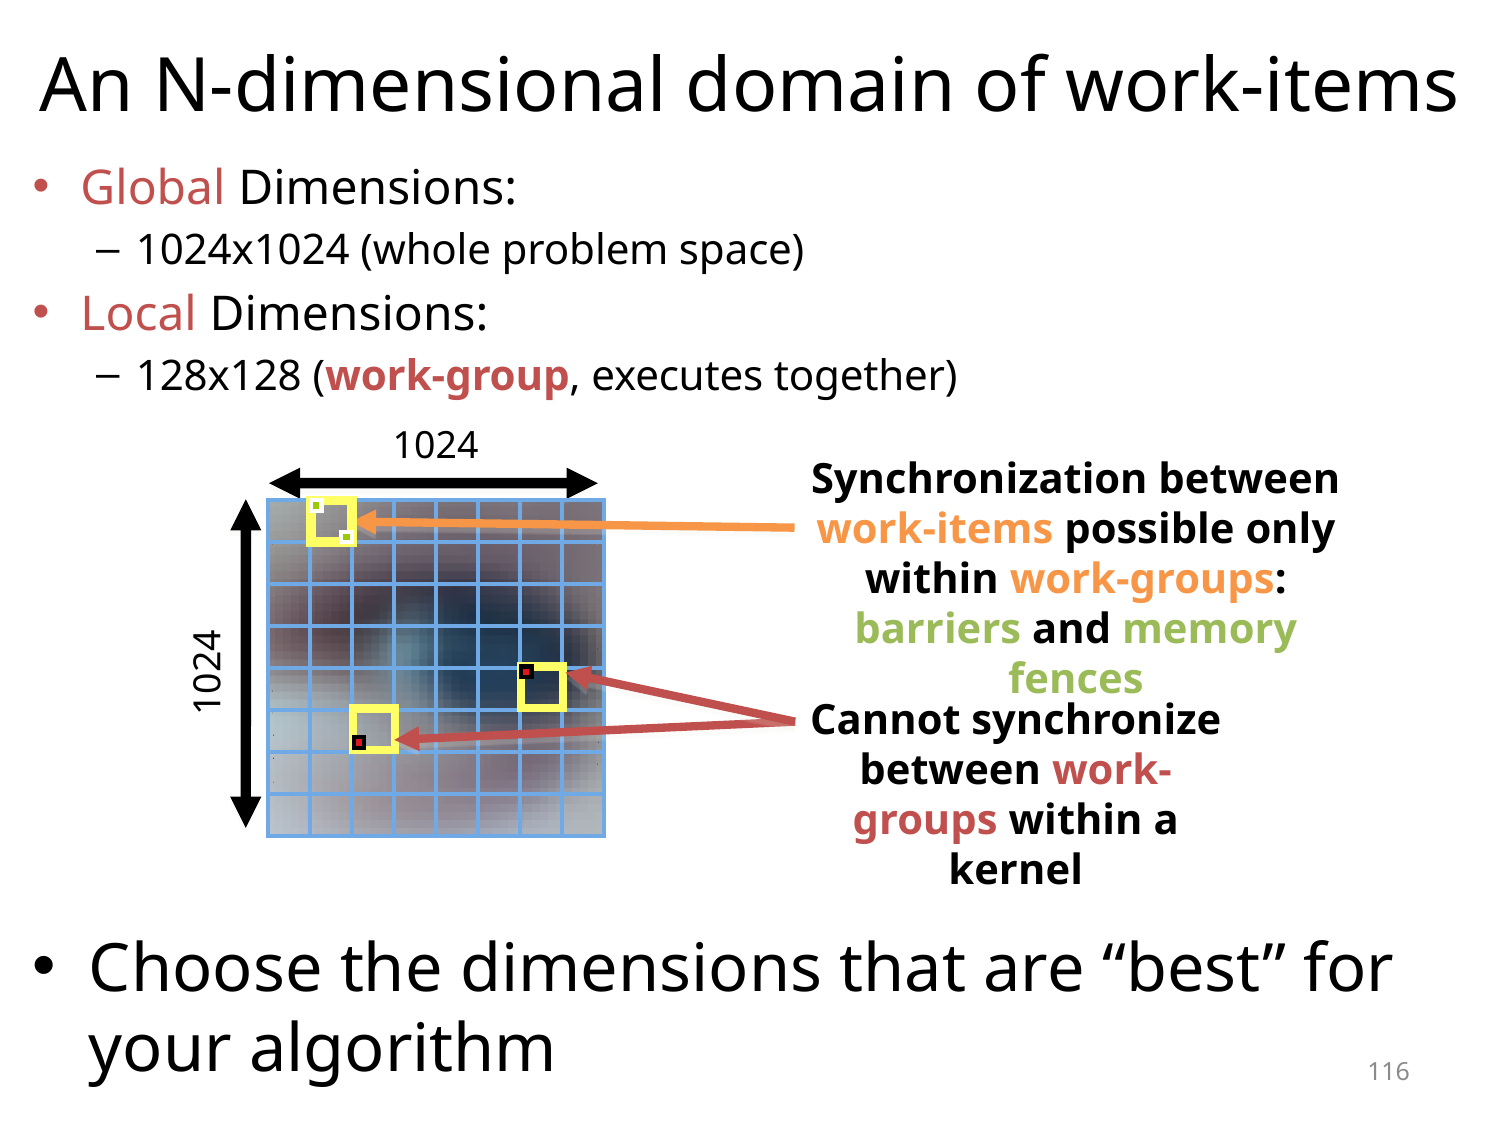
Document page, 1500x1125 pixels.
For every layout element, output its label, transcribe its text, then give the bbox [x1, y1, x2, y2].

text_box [351, 499, 605, 541]
picture [267, 499, 351, 541]
text_box Choose the dimensions that are “best” for your algorithm [17, 916, 1471, 1094]
text_box [239, 499, 253, 828]
slide_number 116 [1074, 1042, 1425, 1103]
text_box Synchronization between work-items possible only within work-groups: barriers and memory fences [793, 452, 1353, 703]
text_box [353, 666, 532, 748]
text_box Cannot synchronize between work-groups within a kernel [793, 693, 1233, 894]
text_box 1024 [386, 420, 479, 466]
title An N-dimensional domain of work-items [0, 2, 1500, 161]
list Global Dimensions: 1024x1024 (whole problem space) Local Dimensions: 128x128 (work-group, executes together) [17, 149, 1471, 409]
text_box [268, 476, 598, 490]
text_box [267, 541, 605, 837]
text_box 1024 [183, 629, 229, 722]
